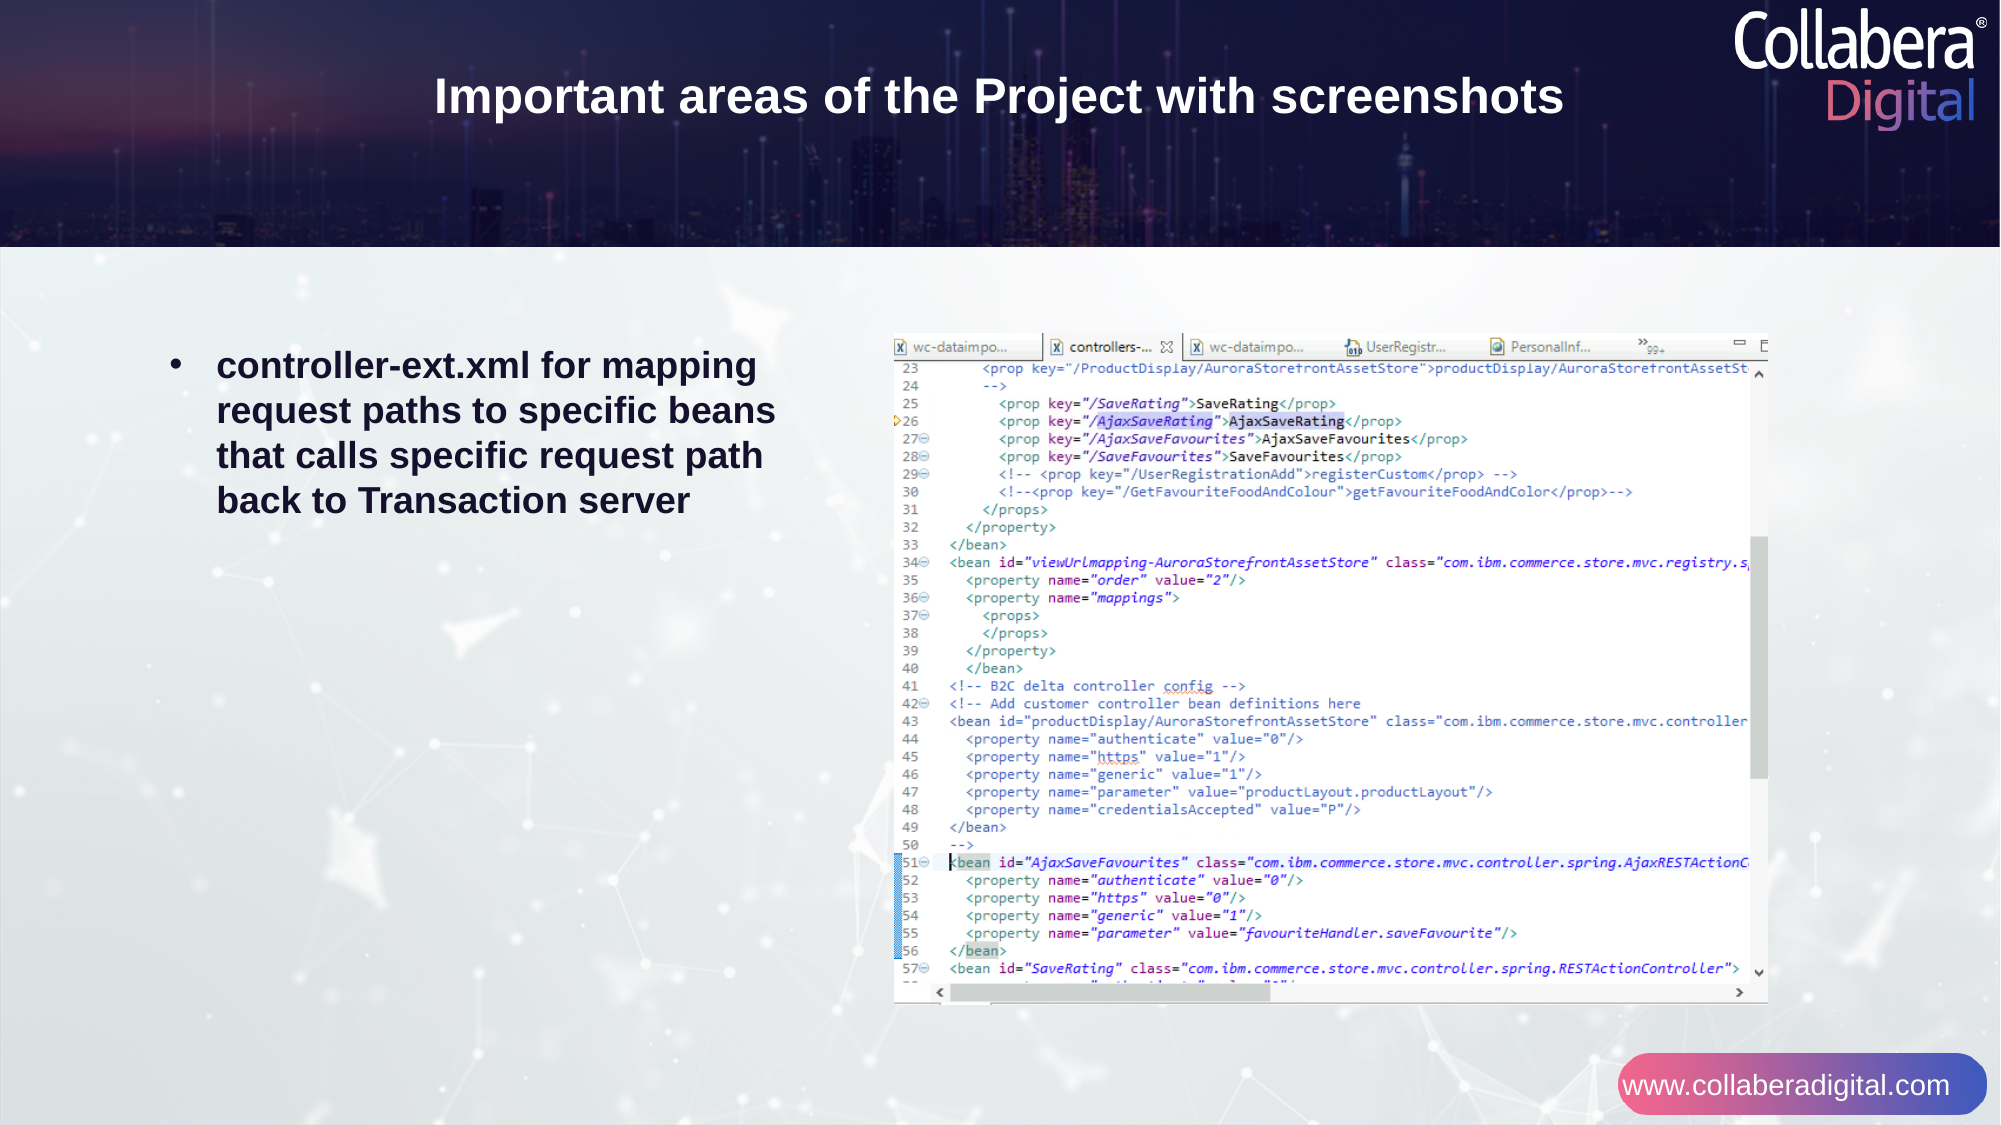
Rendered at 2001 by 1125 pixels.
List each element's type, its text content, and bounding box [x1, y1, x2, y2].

text_box Important areas of the Project with screenshots [405, 56, 1594, 132]
text_box controller-ext.xml for mapping request paths to specific beans that calls specific request path back to Transaction server [154, 333, 847, 529]
picture [0, 0, 2000, 1125]
